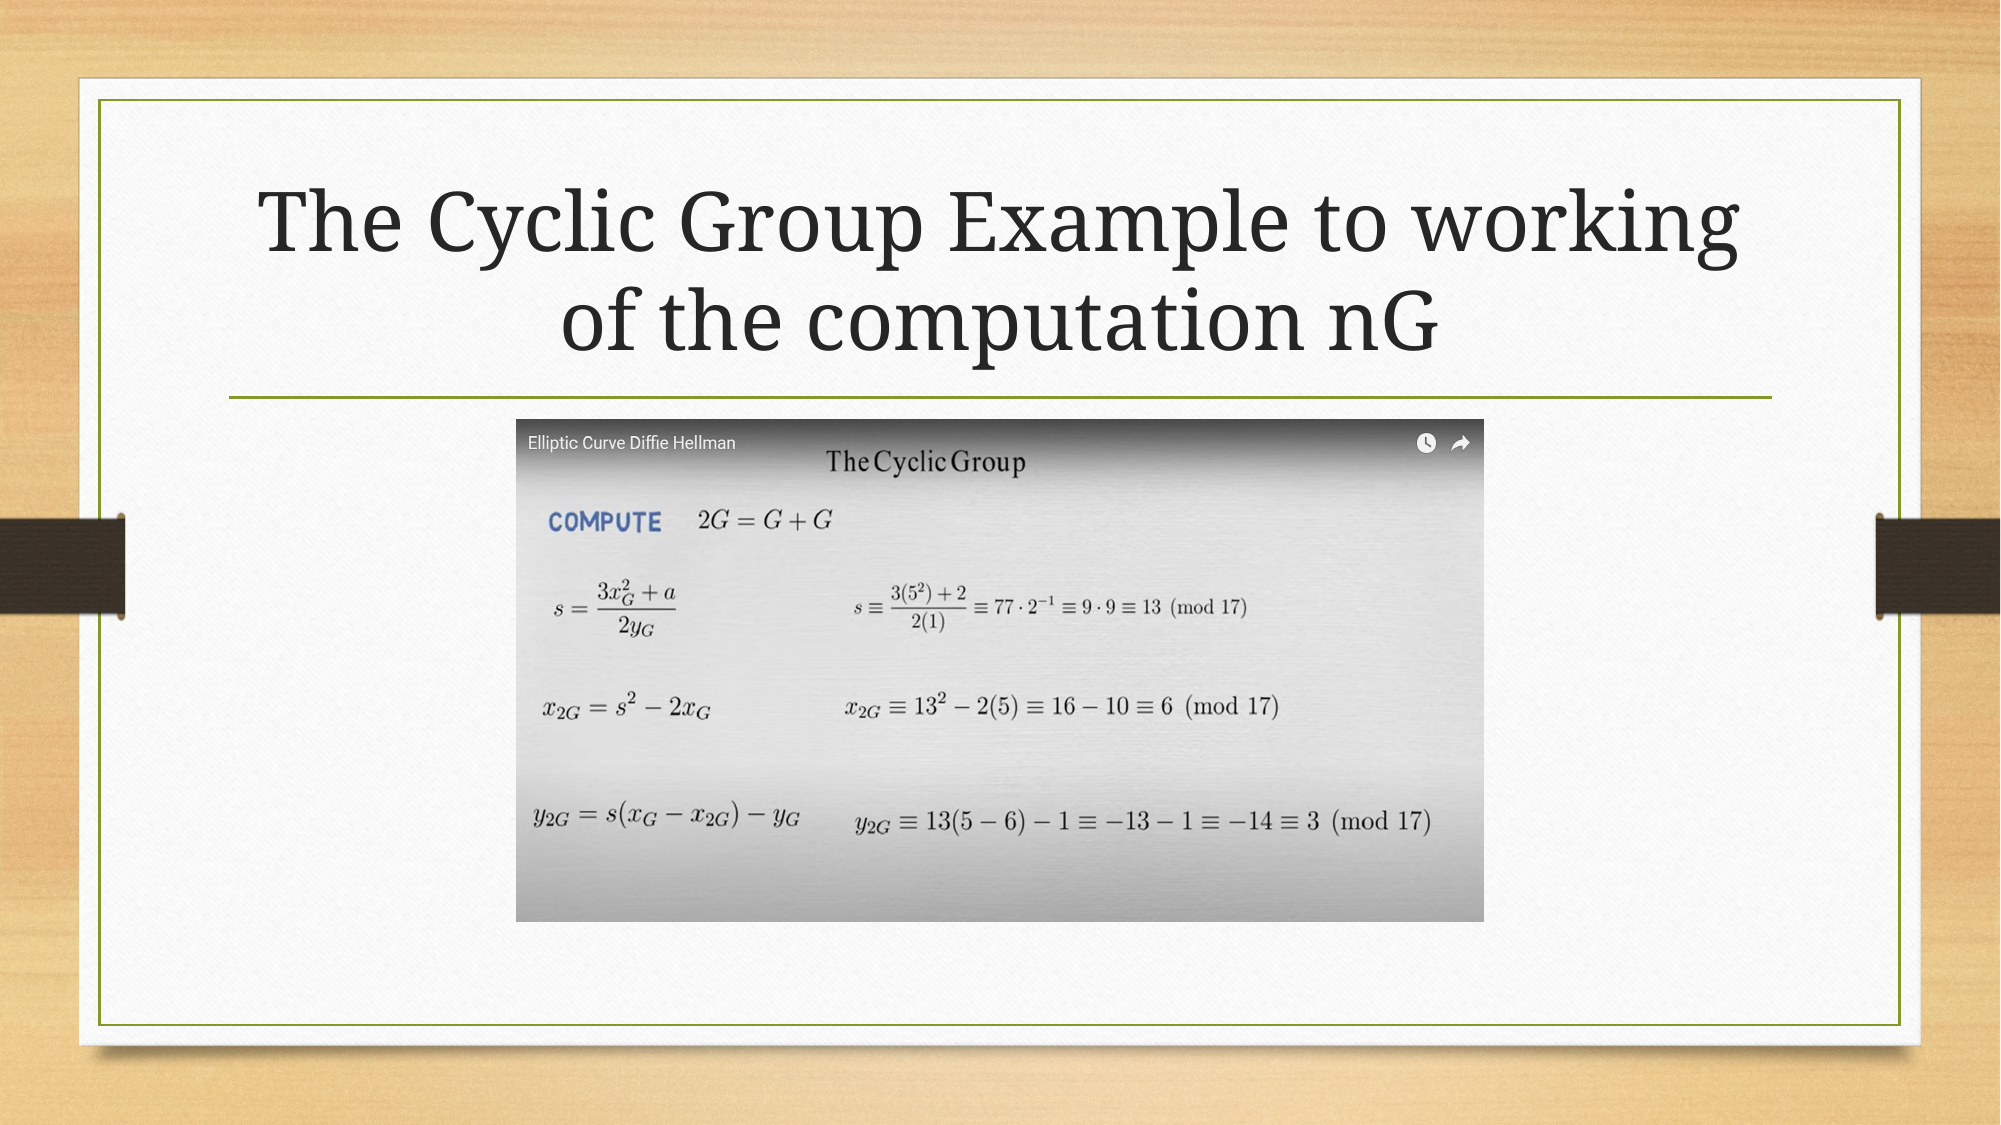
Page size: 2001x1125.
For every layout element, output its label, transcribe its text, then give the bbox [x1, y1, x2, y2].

title The Cyclic Group Example to working of the computation nG [212, 161, 1788, 375]
picture [0, 0, 2001, 1125]
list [515, 419, 1485, 922]
